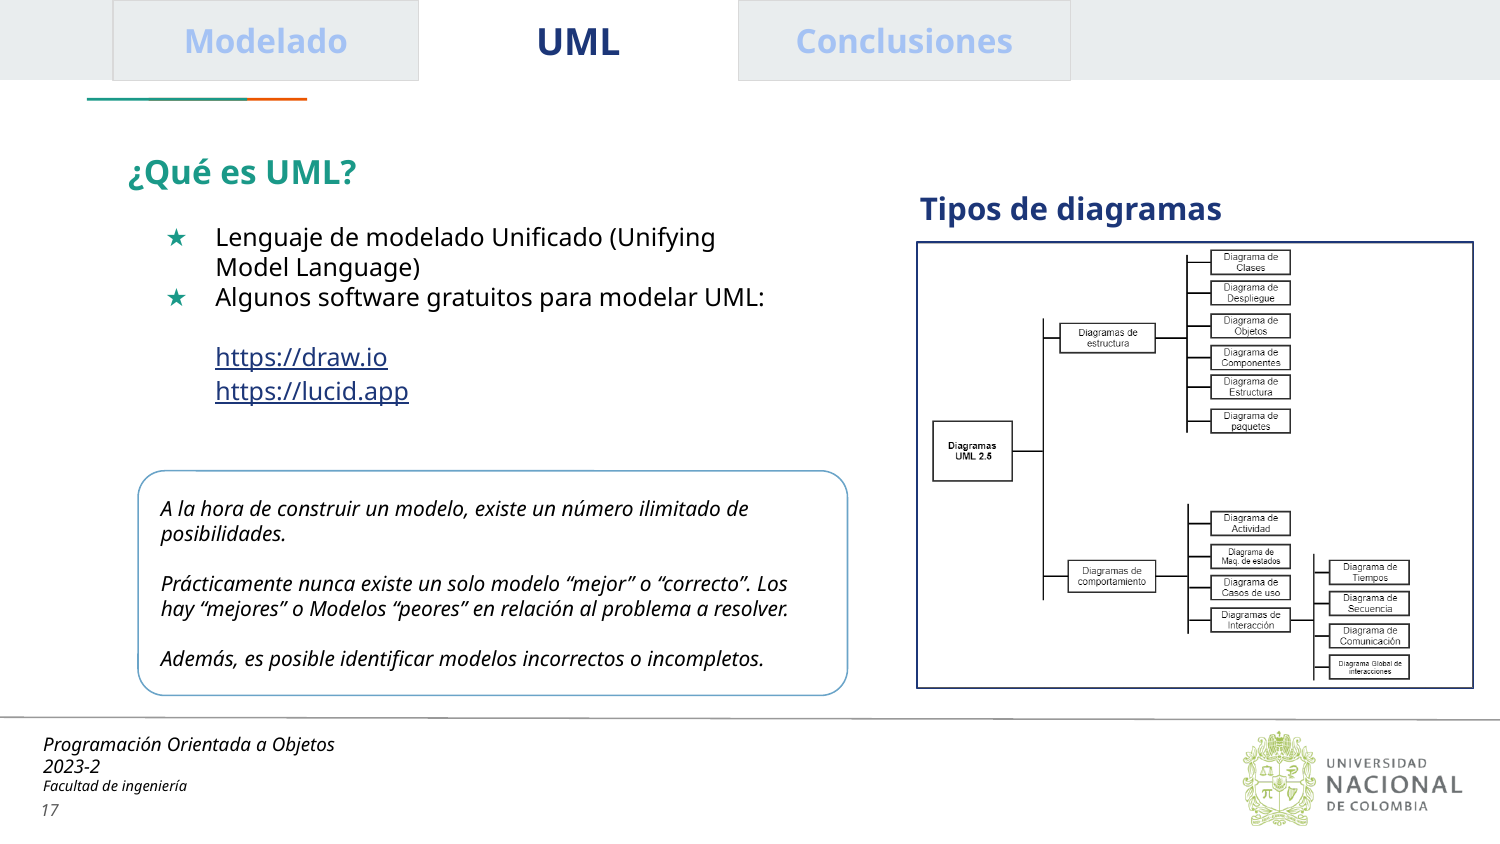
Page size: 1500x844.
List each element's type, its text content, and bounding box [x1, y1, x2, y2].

text_box Modelado [113, 0, 419, 81]
picture [1239, 727, 1466, 829]
text_box ¿Qué es UML? [113, 135, 495, 206]
text_box Conclusiones [738, 0, 1071, 81]
text_box A la hora de construir un modelo, existe un número ilimitado de posibilidades. Prácticamente nunca existe un solo modelo “mejor” o “correcto”. Los hay “mejores” o Modelos “peores” en relación al problema a resolver. Además, es posible identificar modelos incorrectos o incompletos. [138, 470, 848, 696]
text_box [904, 174, 1474, 688]
text_box Lenguaje de modelado Unificado (Unifying Model Language) Algunos software gratuitos para modelar UML: https://draw.io https://lucid.app [125, 206, 799, 425]
slide_number ‹#› [25, 779, 116, 844]
text_box UML [419, 0, 738, 81]
